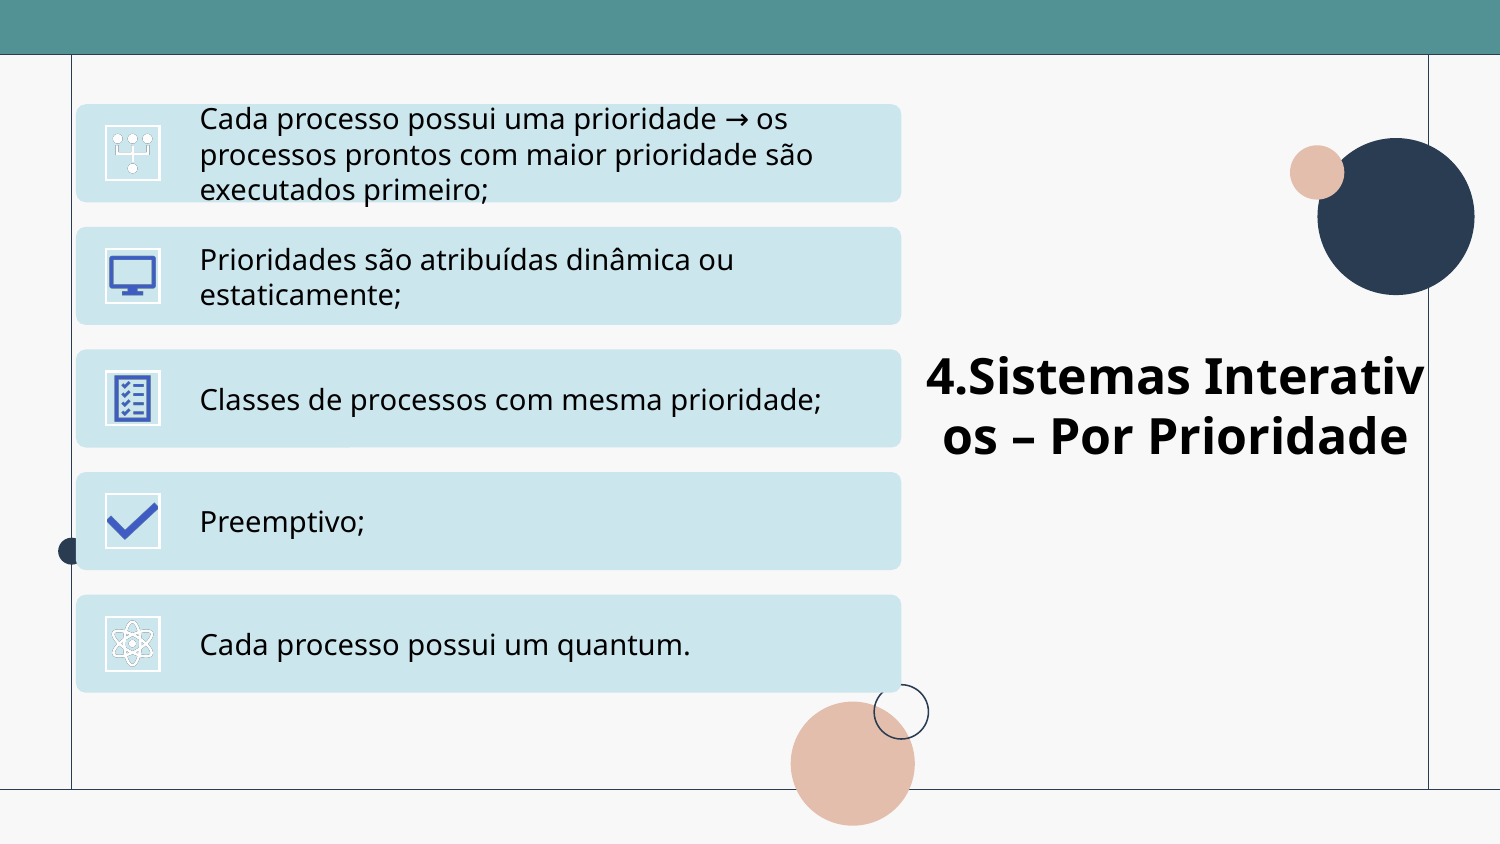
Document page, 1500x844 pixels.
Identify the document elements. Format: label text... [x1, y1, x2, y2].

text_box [75, 103, 902, 694]
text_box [790, 684, 929, 826]
text_box 4.Sistemas Interativos – Por Prioridade​ [906, 337, 1451, 472]
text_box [1289, 137, 1475, 296]
